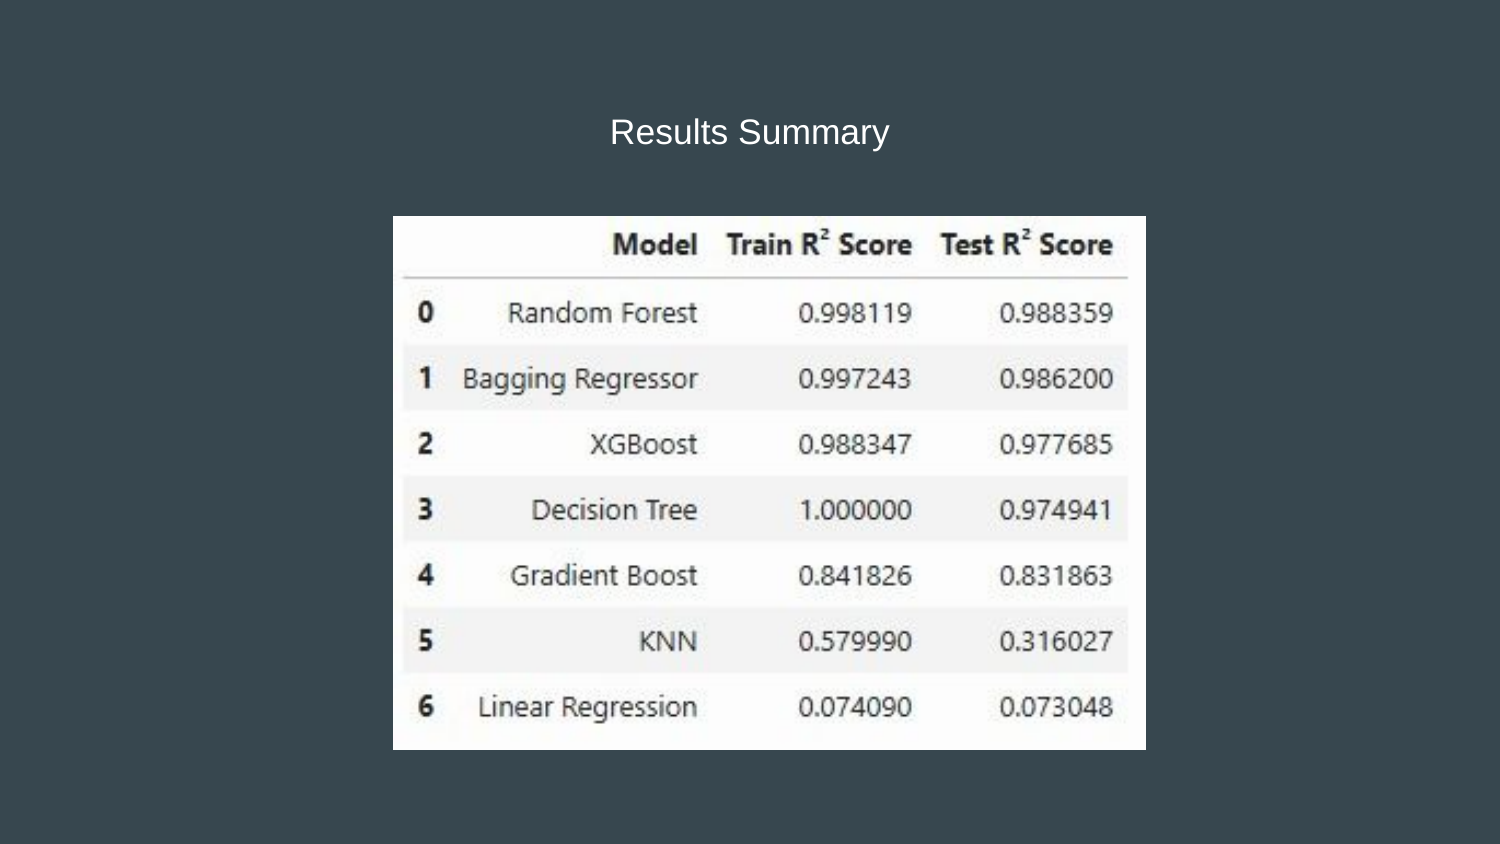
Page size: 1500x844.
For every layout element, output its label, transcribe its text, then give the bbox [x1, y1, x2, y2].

title Results Summary [51, 72, 1449, 167]
picture [393, 215, 1146, 750]
